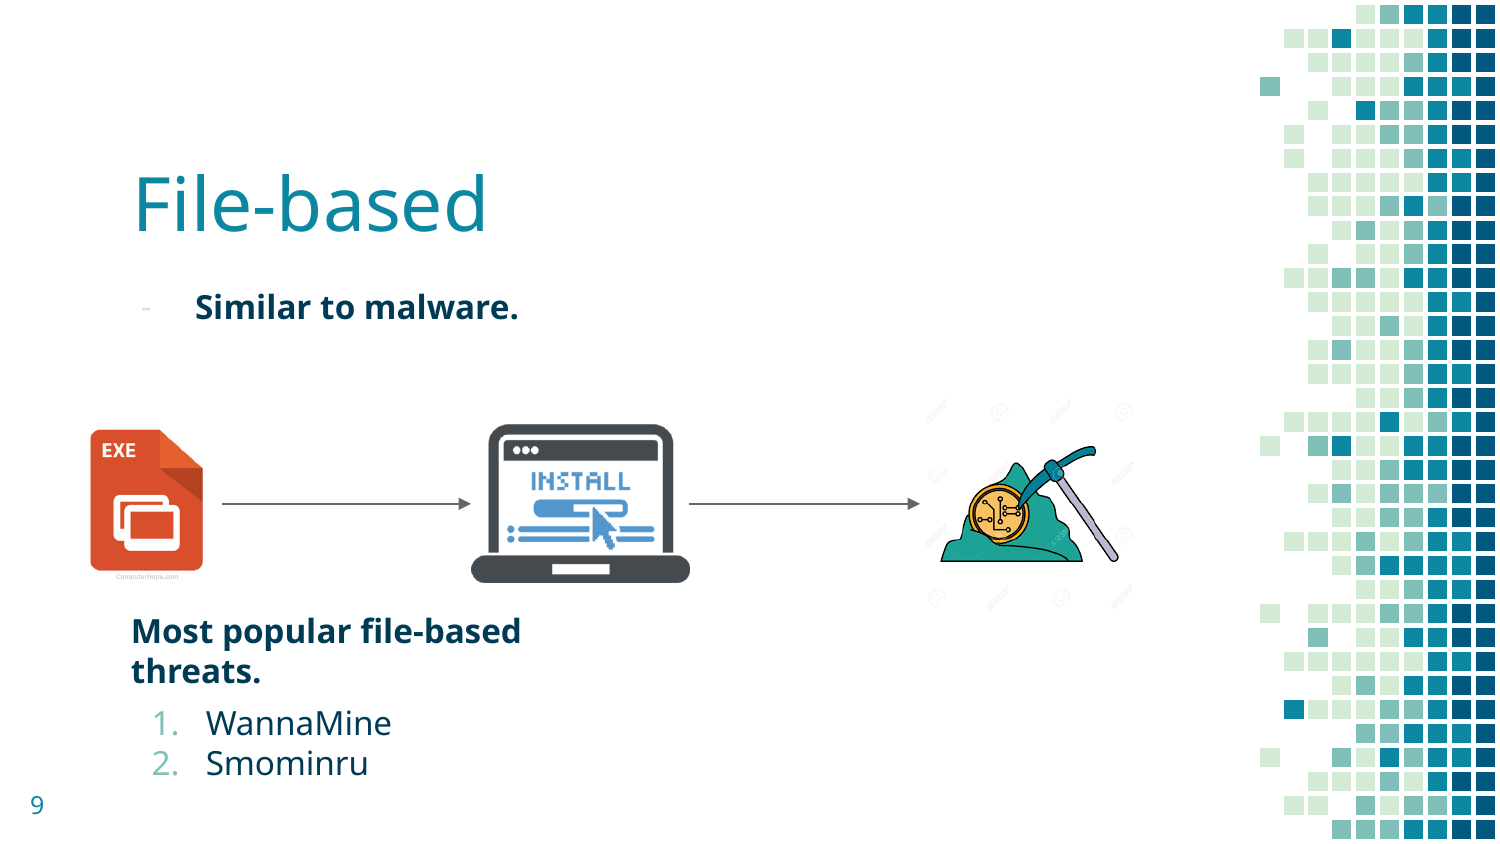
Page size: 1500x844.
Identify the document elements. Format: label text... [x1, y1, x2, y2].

picture [66, 424, 223, 584]
title File-based [117, 121, 1227, 262]
list Similar to malware. [105, 270, 637, 495]
list Most popular file-based threats. WannaMine Smominru [115, 595, 648, 820]
picture [470, 424, 690, 584]
slide_number ‹#› [15, 774, 105, 839]
picture [919, 394, 1139, 614]
